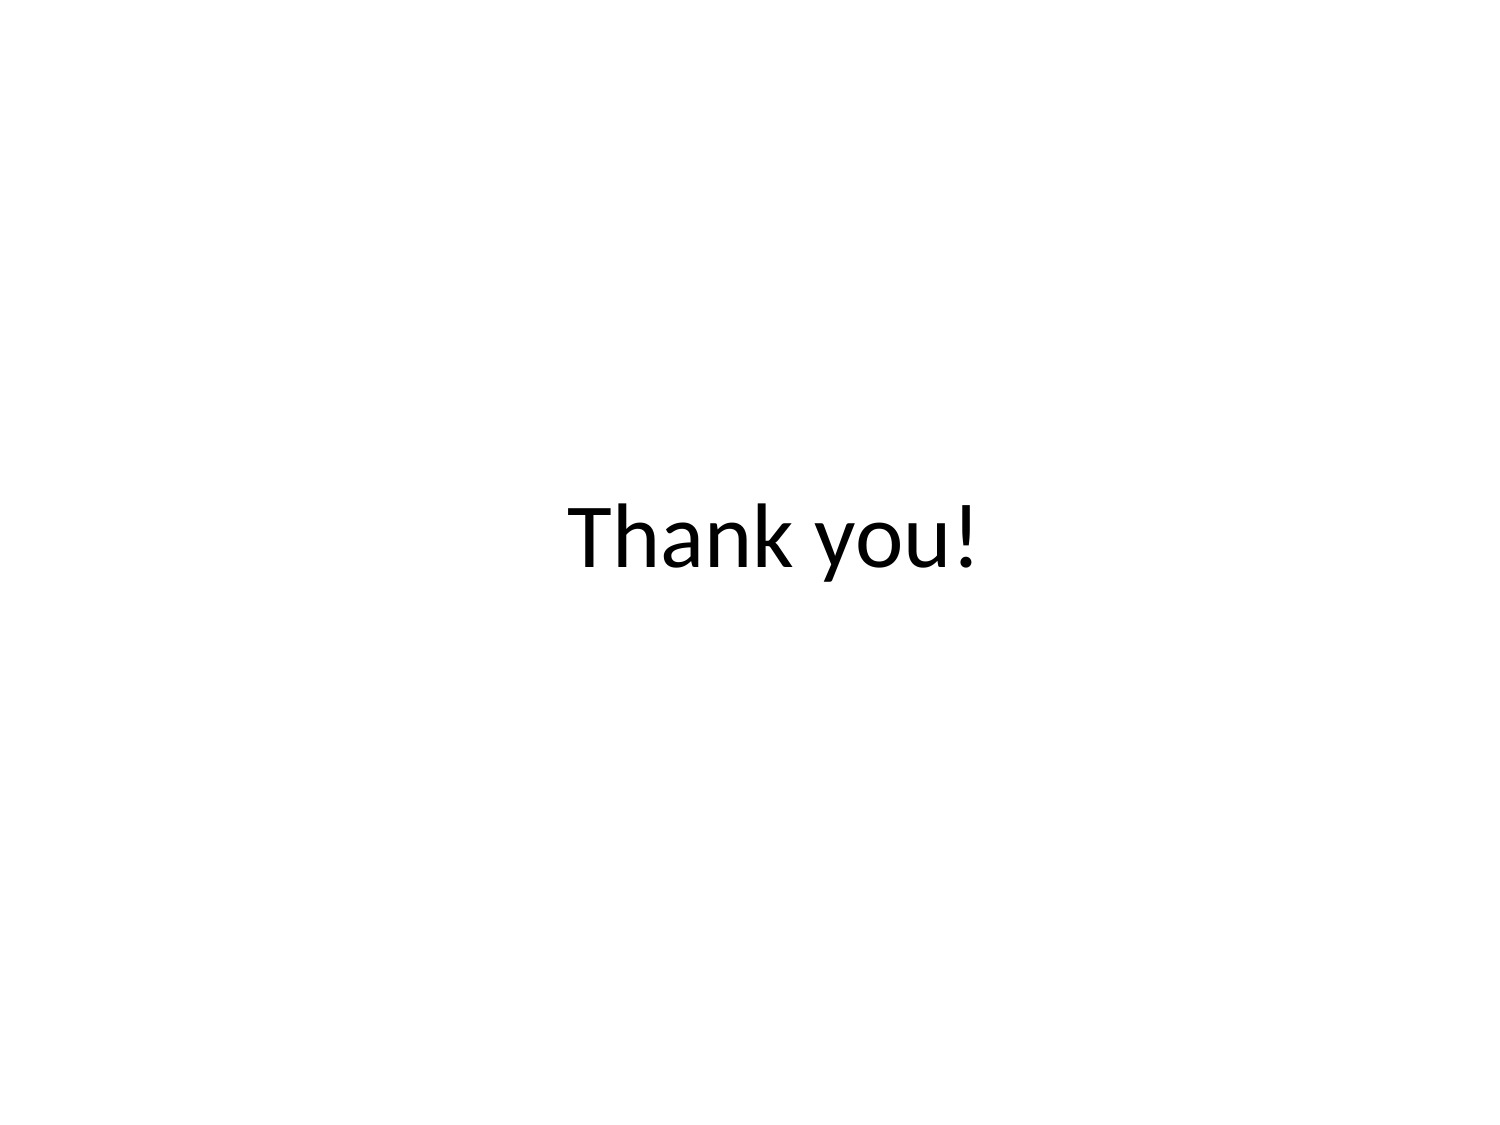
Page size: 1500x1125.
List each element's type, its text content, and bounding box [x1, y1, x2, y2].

title Thank you! [99, 437, 1450, 625]
